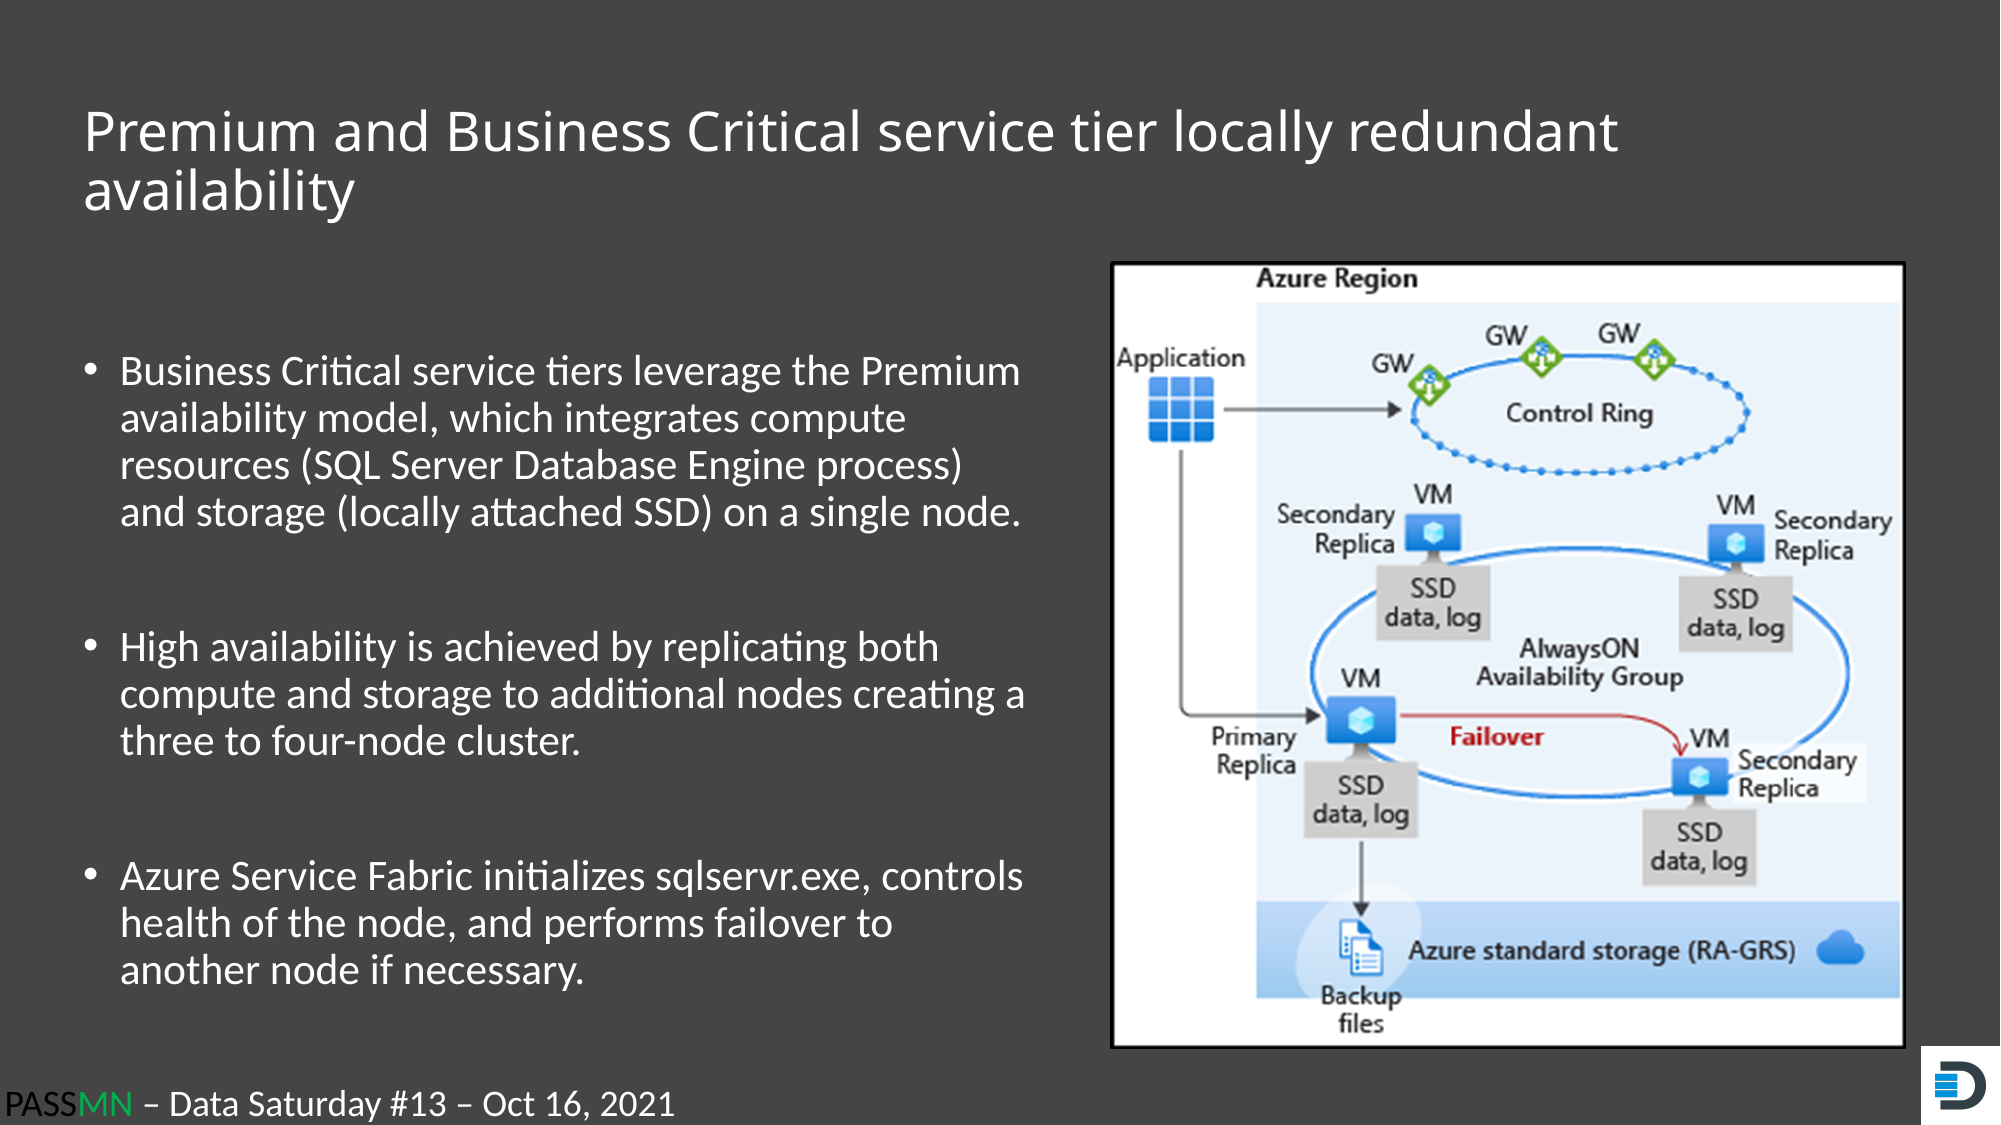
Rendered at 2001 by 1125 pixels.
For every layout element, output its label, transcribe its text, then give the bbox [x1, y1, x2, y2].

picture [1110, 261, 1906, 1049]
title Premium and Business Critical service tier locally redundant availability [68, 95, 1894, 231]
picture [1921, 1046, 2000, 1125]
text_box Business Critical service tiers leverage the Premium availability model, which integrates compute resources (SQL Server Database Engine process) and storage (locally attached SSD) on a single node. High availability is achieved by replicating both compute and storage to additional nodes creating a three to four-node cluster. Azure Service Fabric initializes sqlservr.exe, controls health of the node, and performs failover to another node if necessary. [68, 267, 1053, 1014]
